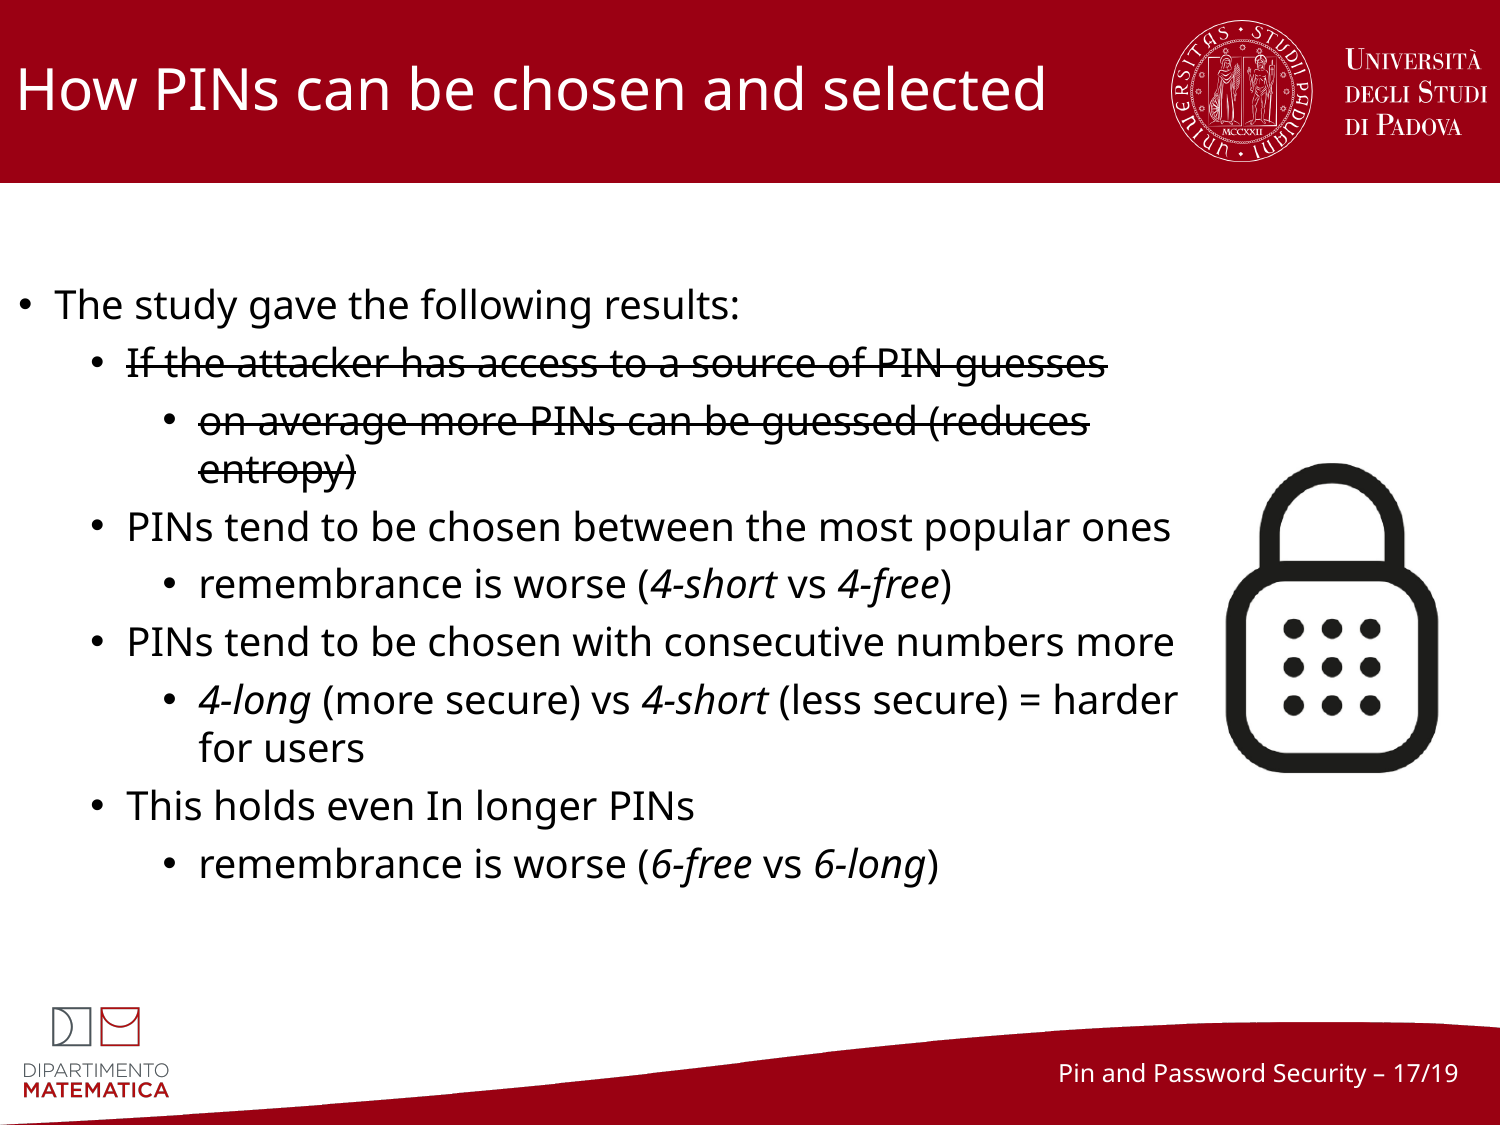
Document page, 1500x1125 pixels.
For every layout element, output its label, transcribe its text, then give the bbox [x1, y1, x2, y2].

list The study gave the following results: If the attacker has access to a source of PIN guesses on average more PINs can be guessed (reduces entropy) PINs tend to be chosen between the most popular ones remembrance is worse (4-short vs 4-free) PINs tend to be chosen with consecutive numbers more 4-long (more secure) vs 4-short (less secure) = harder for users This holds even In longer PINs remembrance is worse (6-free vs 6-long) [3, 271, 1196, 985]
picture [1195, 451, 1474, 777]
picture [1171, 20, 1487, 162]
title How PINs can be chosen and selected [0, 0, 1159, 183]
slide_number Pin and Password Security – 17/19 [1007, 1044, 1474, 1104]
picture [0, 1007, 1500, 1125]
